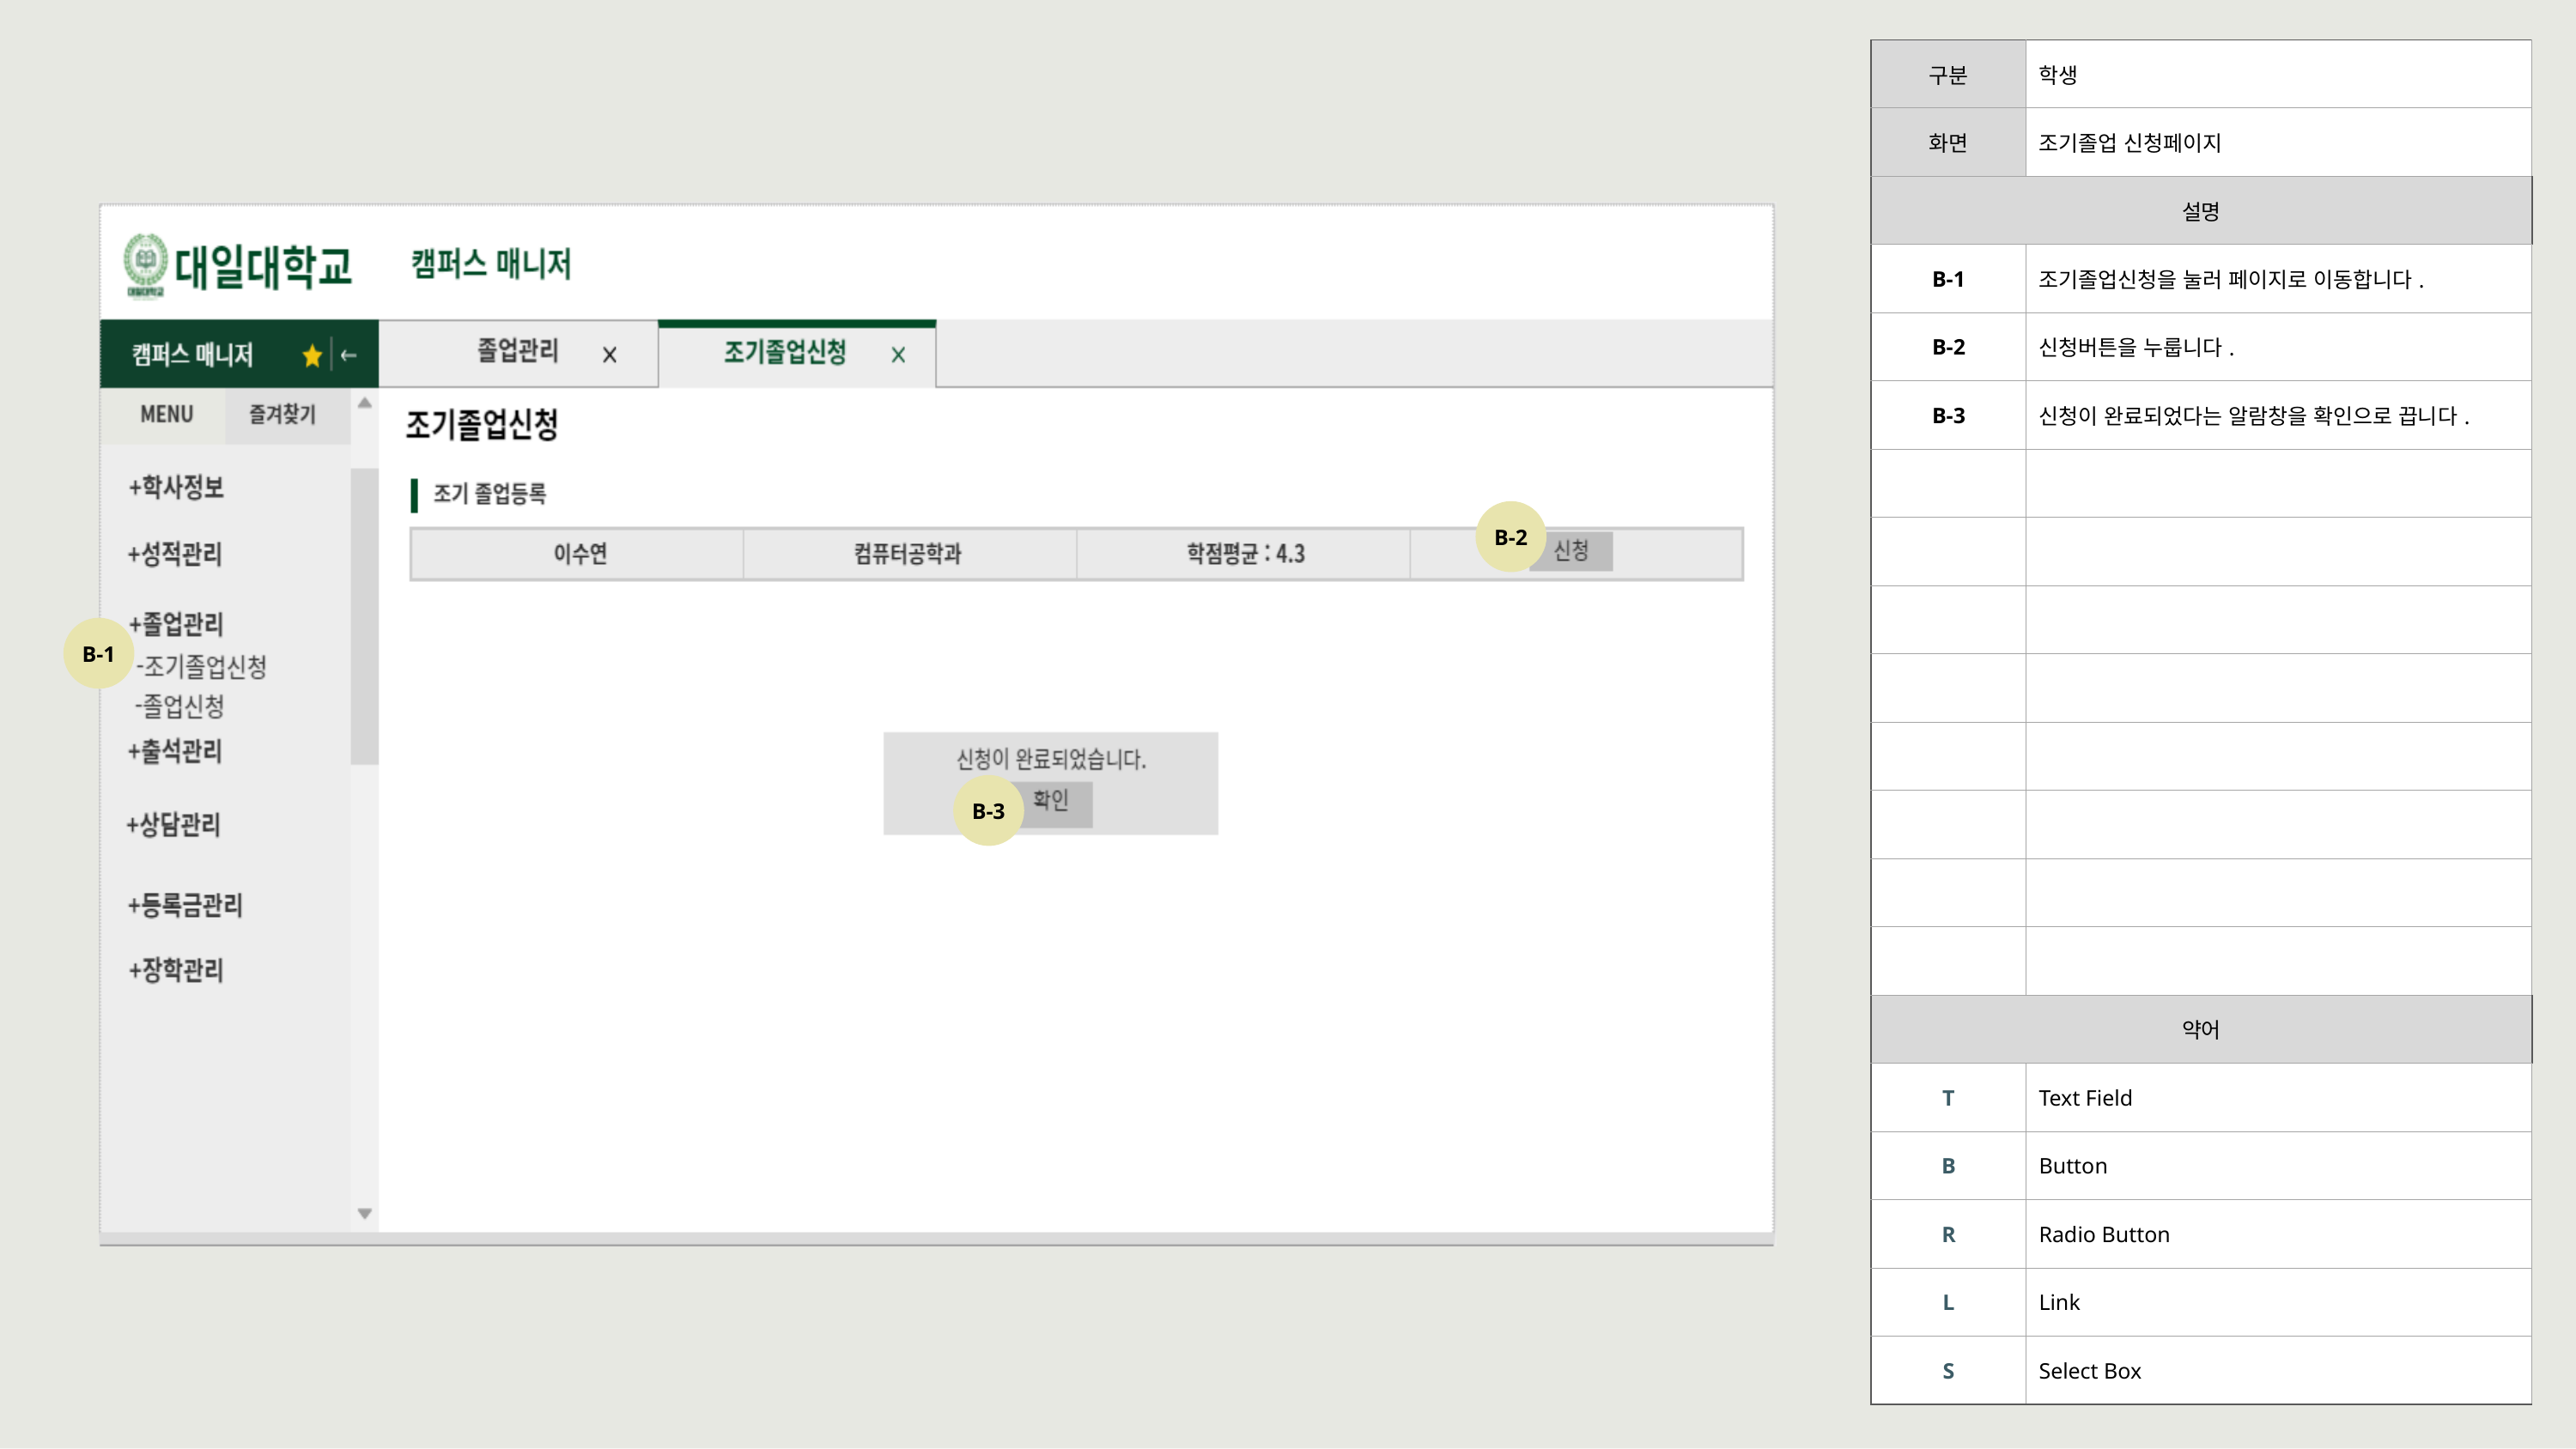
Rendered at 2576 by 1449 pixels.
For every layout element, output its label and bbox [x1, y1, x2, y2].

table_cell [2026, 586, 2531, 653]
table_cell [1872, 859, 2026, 926]
table_cell [1872, 1132, 2026, 1199]
table_cell [1872, 108, 2026, 176]
table_cell [1872, 1064, 2026, 1131]
table_cell [2026, 108, 2531, 176]
table_cell [2026, 654, 2531, 722]
table_cell [2026, 1132, 2531, 1199]
table_header [2026, 40, 2531, 107]
table_cell [2026, 1269, 2531, 1336]
table_cell [1872, 927, 2026, 995]
table_cell [2026, 450, 2531, 517]
table_header [1872, 40, 2026, 107]
table_cell [2026, 791, 2531, 858]
table_cell [2026, 381, 2531, 449]
table_cell [1872, 586, 2026, 653]
table_cell [1872, 450, 2026, 517]
table_cell [2026, 927, 2531, 995]
table_cell [1872, 177, 2531, 244]
table_cell [2026, 1337, 2531, 1404]
text_box [0, 0, 2576, 1449]
table_cell [1872, 1337, 2026, 1404]
table_cell [1872, 313, 2026, 380]
table_cell [2026, 518, 2531, 585]
table_cell [1872, 654, 2026, 722]
table_cell [1872, 723, 2026, 790]
table_cell [1872, 245, 2026, 312]
table_cell [2026, 1200, 2531, 1268]
table_cell [1872, 1269, 2026, 1336]
table_cell [1872, 381, 2026, 449]
table_cell [2026, 723, 2531, 790]
table_cell [2026, 859, 2531, 926]
table_cell [1872, 518, 2026, 585]
table_cell [1872, 791, 2026, 858]
table_cell [2026, 1064, 2531, 1131]
table_cell [1872, 996, 2531, 1063]
table_cell [2026, 313, 2531, 380]
table_cell [2026, 245, 2531, 312]
table_cell [1872, 1200, 2026, 1268]
picture [98, 202, 1777, 1247]
